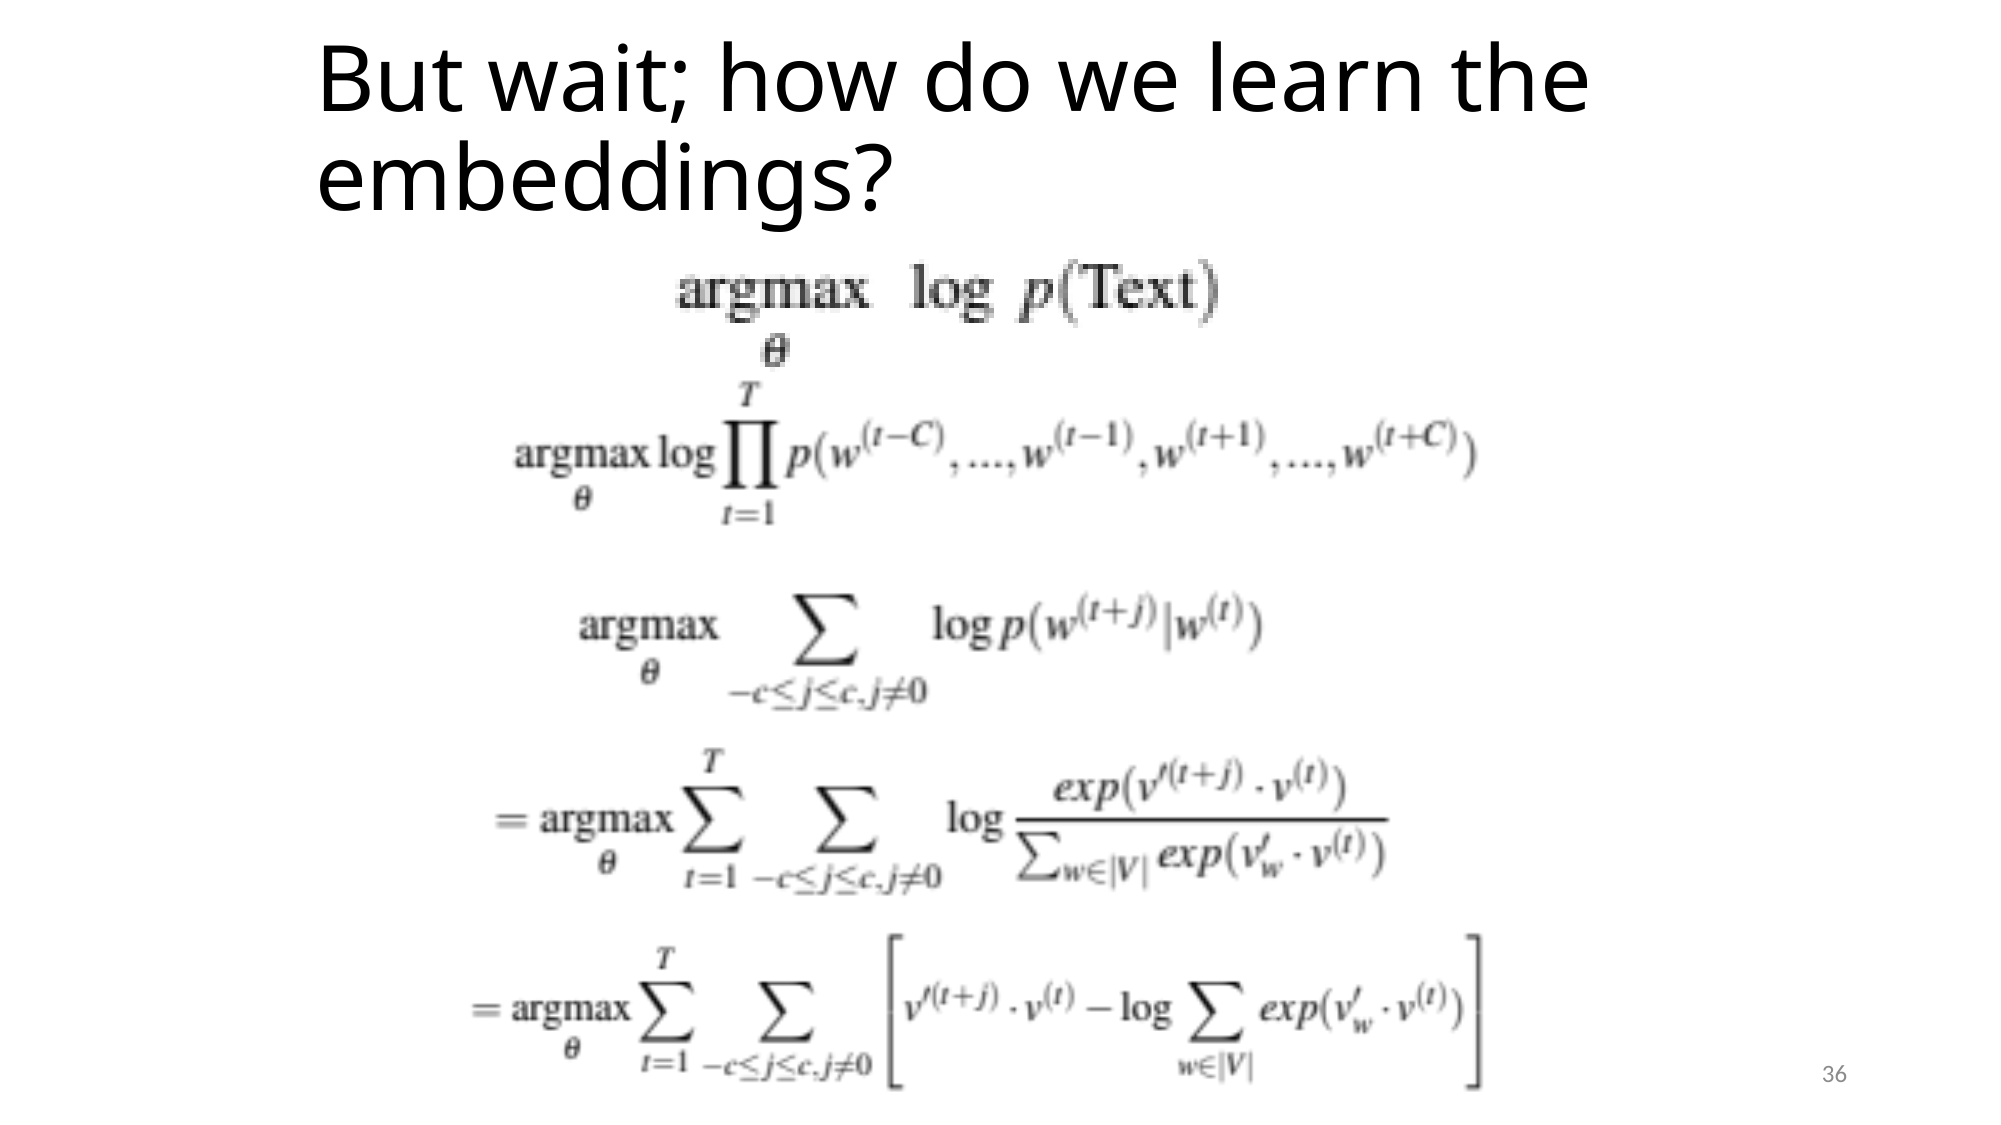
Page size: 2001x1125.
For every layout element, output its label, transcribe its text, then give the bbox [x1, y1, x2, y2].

picture [440, 922, 1502, 1101]
picture [452, 739, 1405, 904]
title But wait; how do we learn the embeddings? [300, 50, 2000, 213]
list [656, 245, 1234, 379]
picture [549, 562, 1270, 715]
picture [483, 379, 1482, 526]
slide_number 36 [1412, 1042, 1863, 1103]
